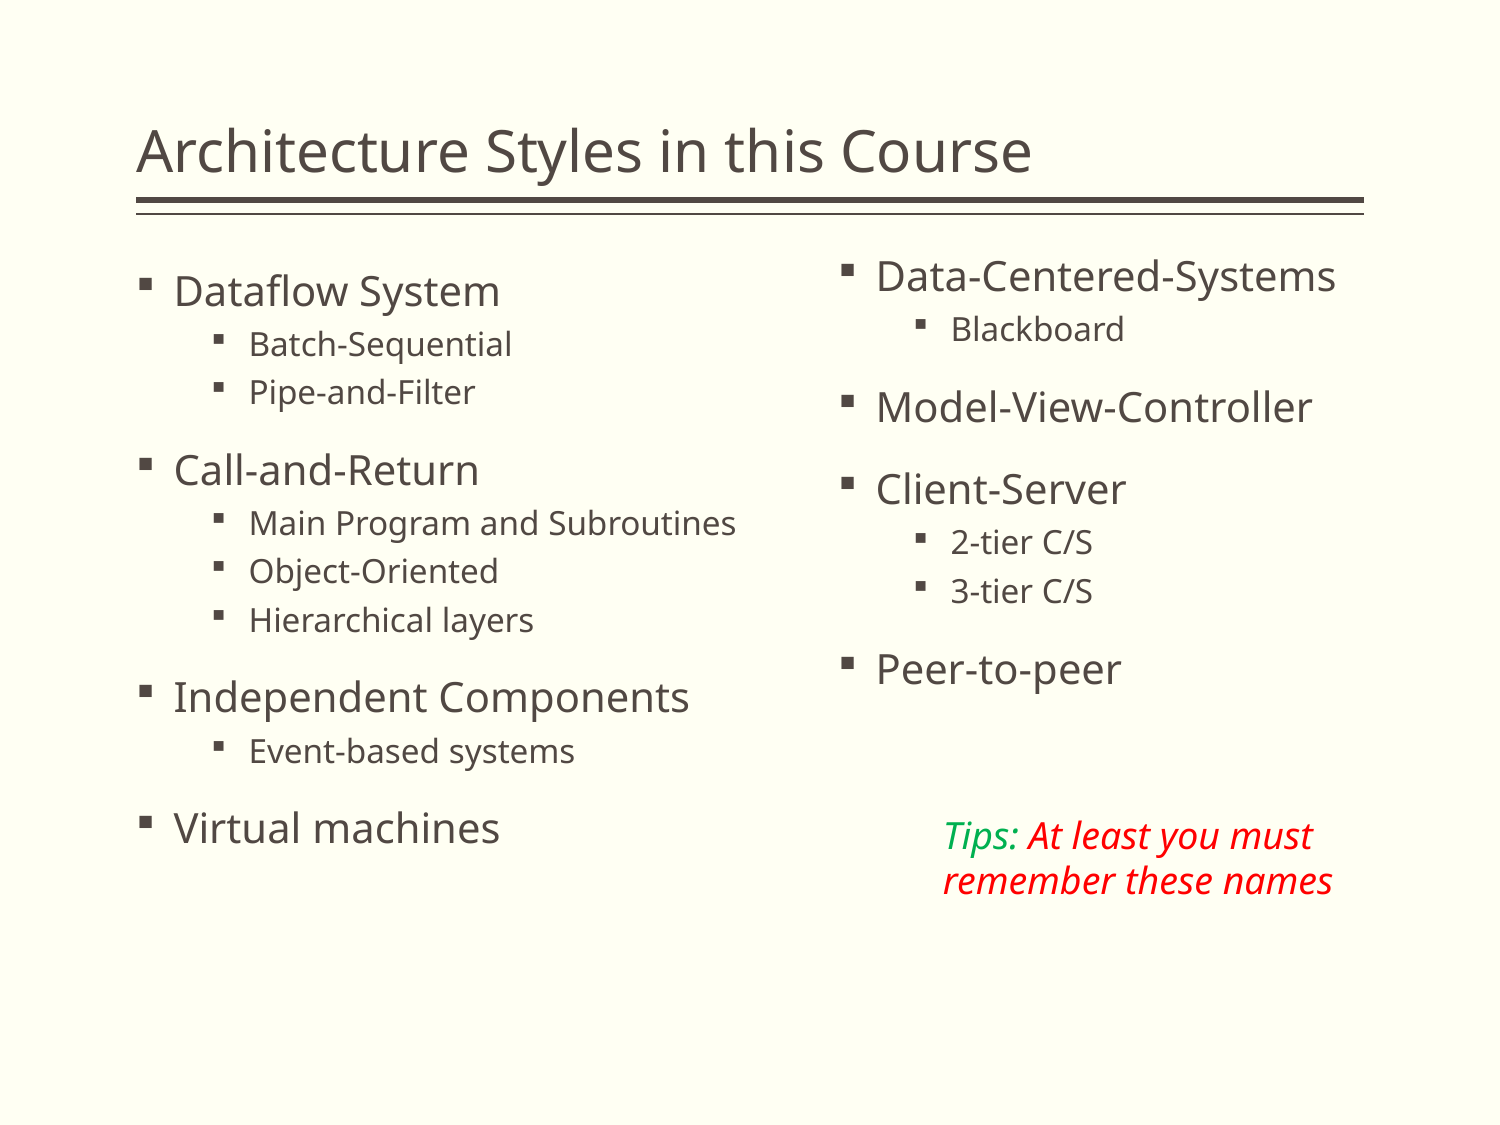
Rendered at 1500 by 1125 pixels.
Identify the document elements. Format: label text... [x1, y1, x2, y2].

text_box Data-Centered-Systems Blackboard Model-View-Controller Client-Server 2-tier C/S 3-tier C/S Peer-to-peer [838, 247, 1482, 998]
title Architecture Styles in this Course [135, 12, 1364, 193]
text_box Tips: At least you must remember these names [928, 805, 1392, 910]
list Dataflow System Batch-Sequential Pipe-and-Filter Call-and-Return Main Program and Subroutines Object-Oriented Hierarchical layers Independent Components Event-based systems Virtual machines [135, 262, 780, 1013]
